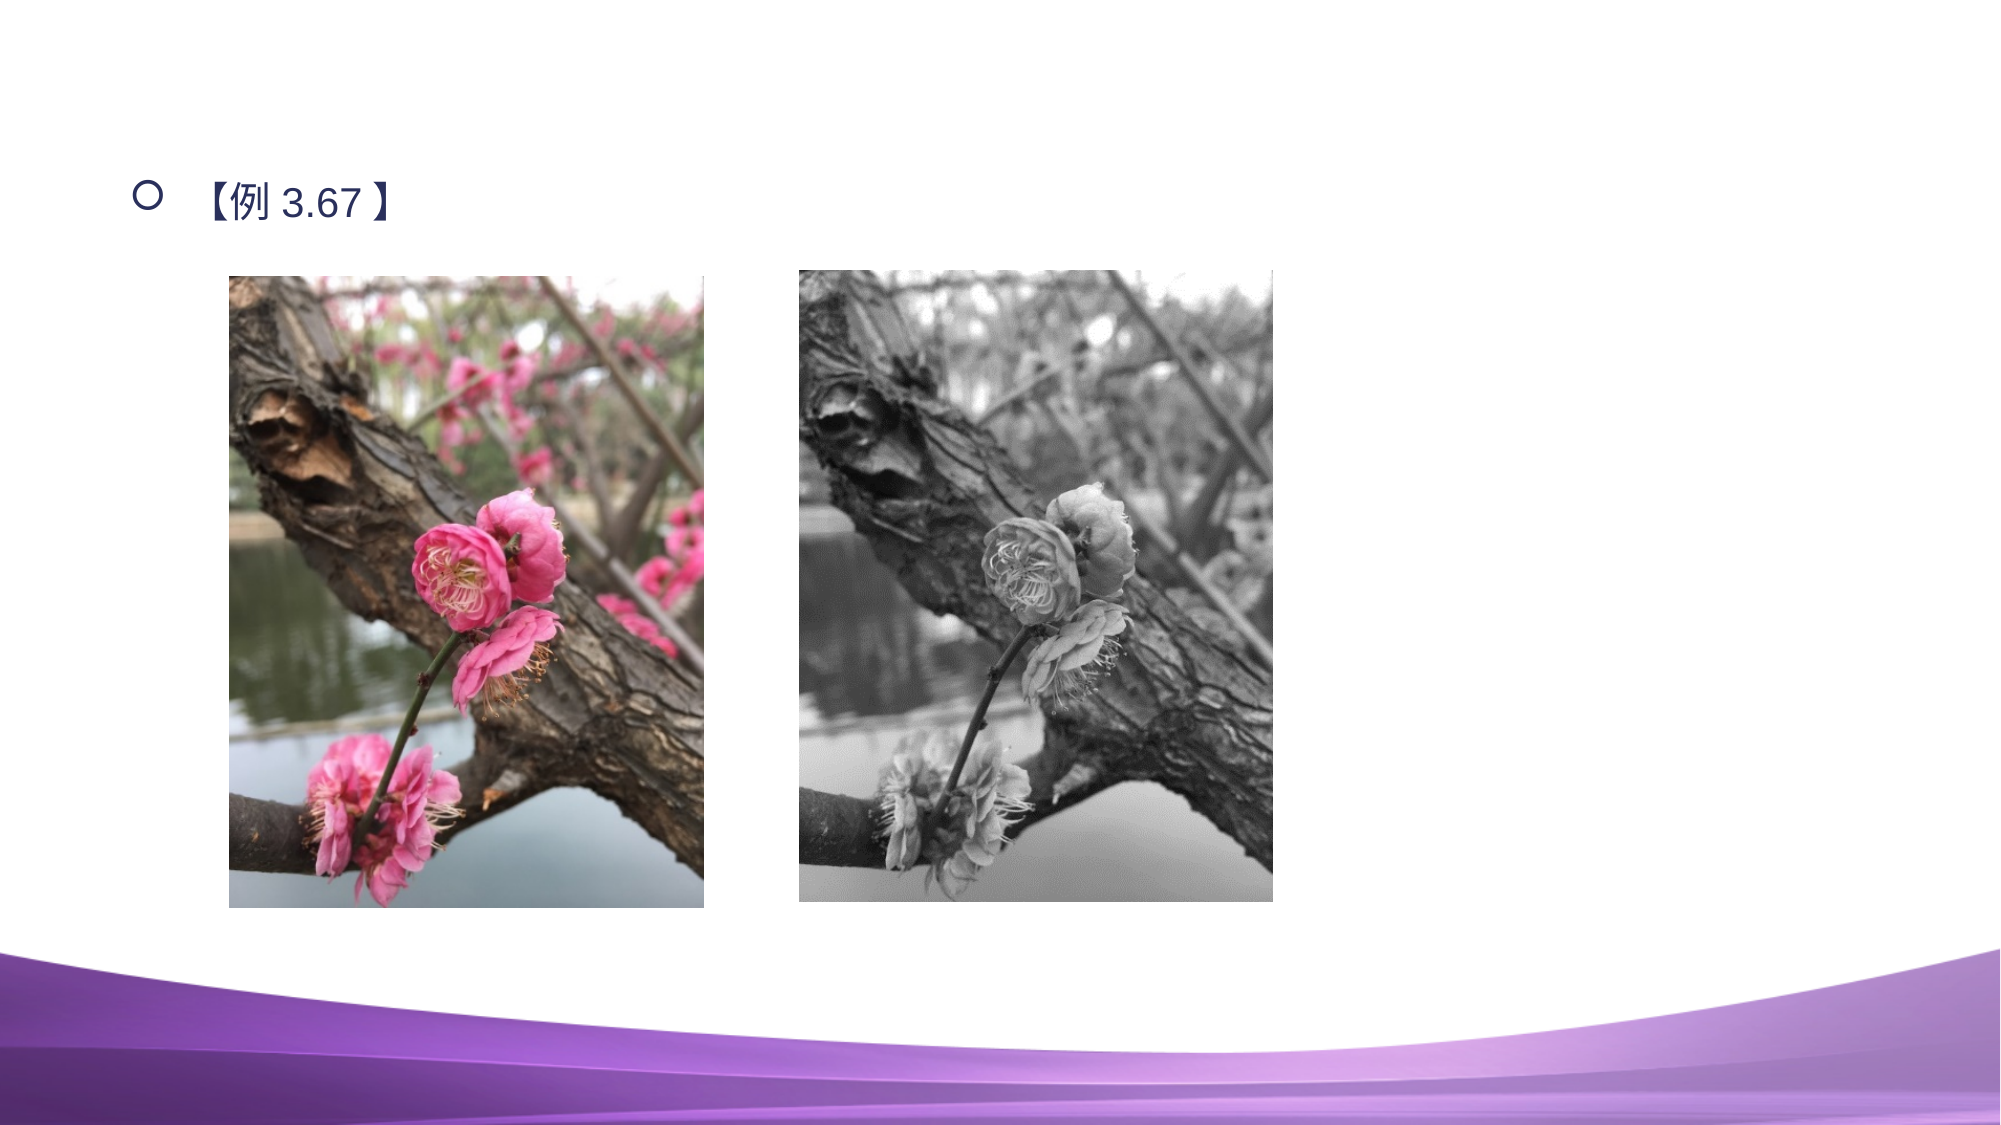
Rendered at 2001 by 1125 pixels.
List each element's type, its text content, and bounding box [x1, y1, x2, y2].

picture [0, 943, 2001, 1125]
list 【例3.67】 [114, 163, 1928, 456]
picture [799, 270, 1273, 902]
picture [229, 275, 704, 908]
